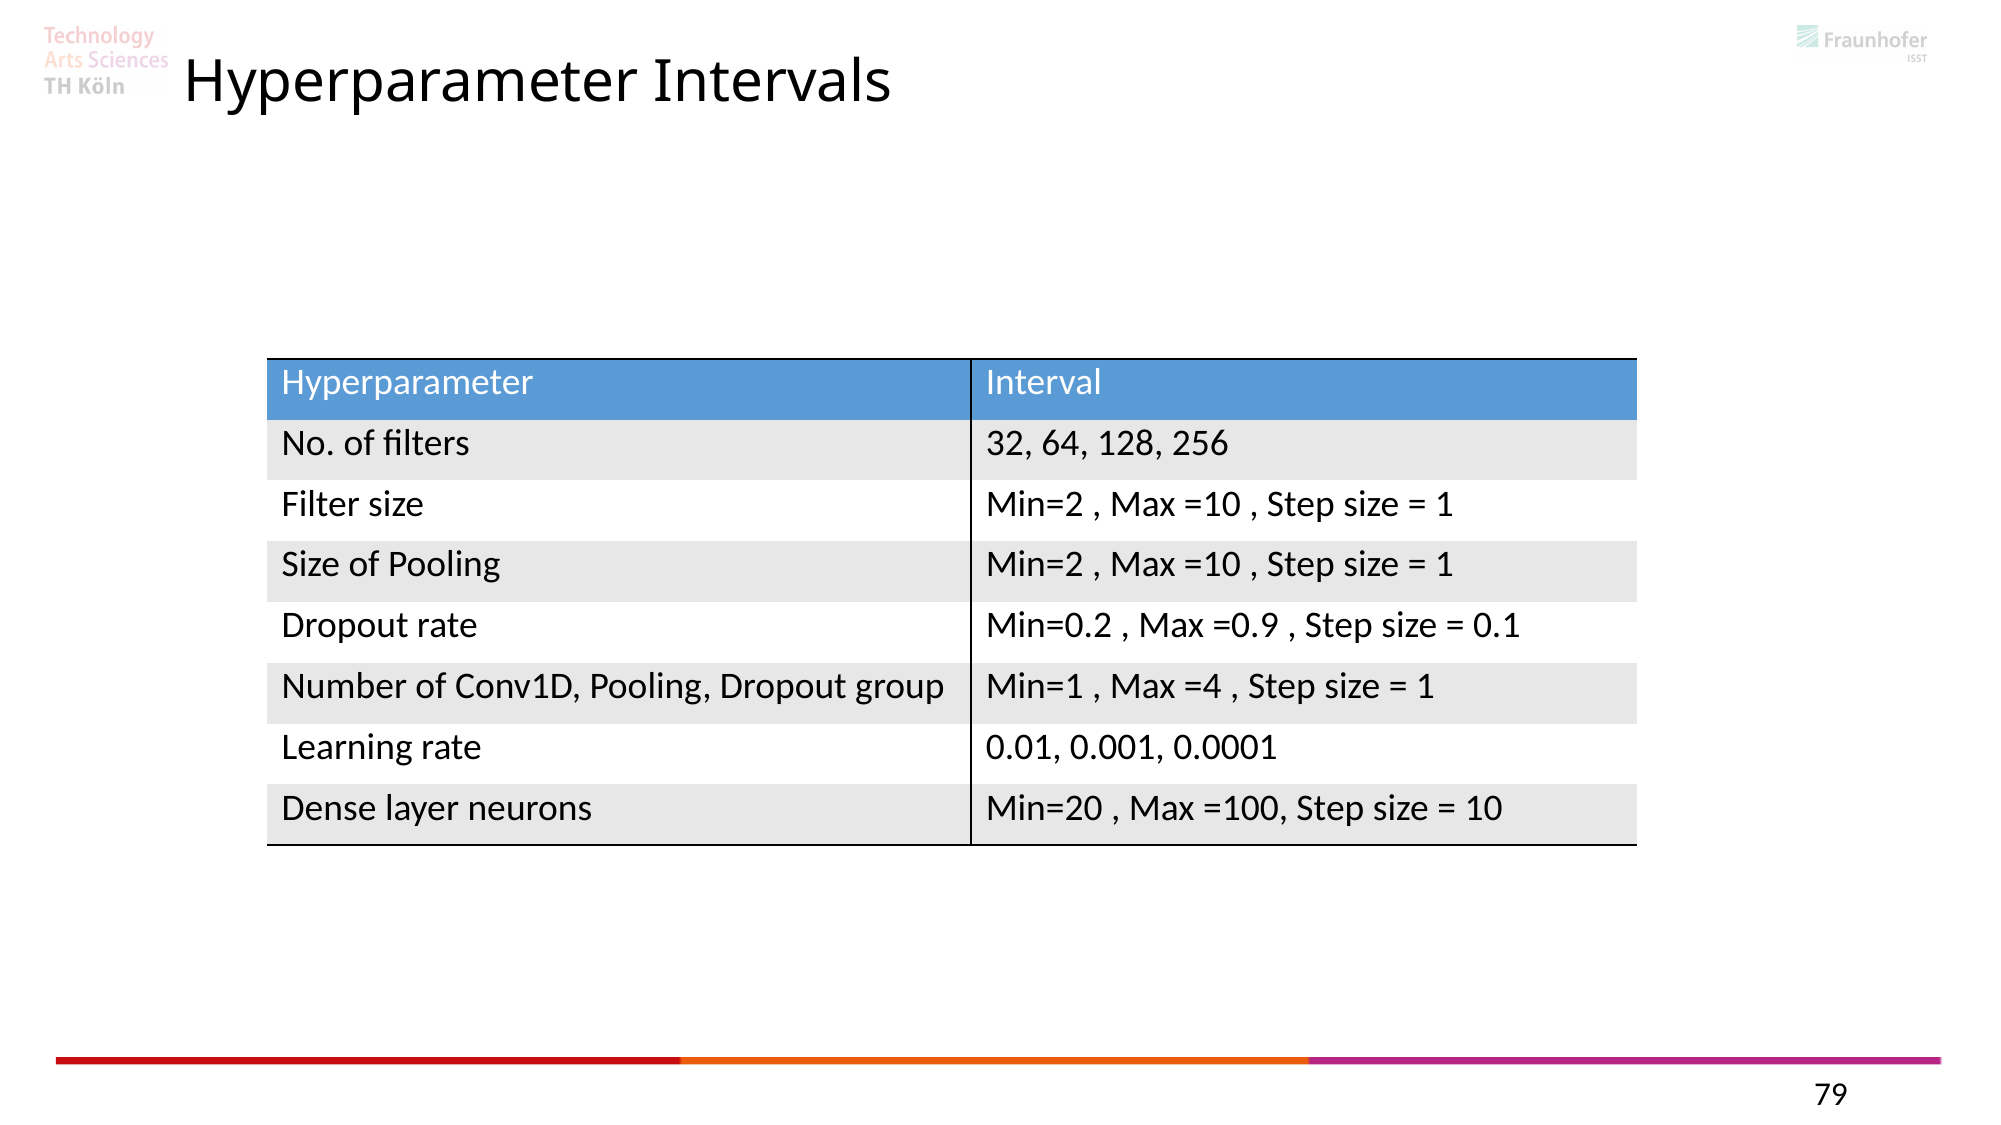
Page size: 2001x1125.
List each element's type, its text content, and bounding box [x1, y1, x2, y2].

table_cell 32, 64, 128, 256 [972, 420, 1637, 480]
text_box 79 [1412, 1065, 1863, 1125]
table_cell 0.01, 0.001, 0.0001 [972, 724, 1637, 784]
table_cell Number of Conv1D, Pooling, Dropout group [267, 663, 970, 724]
table_cell Min=2 , Max =10 , Step size = 1 [972, 480, 1637, 541]
table_cell No. of filters [267, 420, 970, 480]
table_cell Min=2 , Max =10 , Step size = 1 [972, 541, 1637, 602]
table_cell Min=0.2 , Max =0.9 , Step size = 0.1 [972, 602, 1637, 663]
table_cell Dense layer neurons [267, 784, 970, 844]
table_header Hyperparameter [267, 360, 970, 420]
table_cell Dropout rate [267, 602, 970, 663]
table_cell Filter size [267, 480, 970, 541]
table_cell Learning rate [267, 724, 970, 784]
text_box Hyperparameter Intervals [168, 14, 1894, 146]
table_cell Min=1 , Max =4 , Step size = 1 [972, 663, 1637, 724]
table_header Interval [972, 360, 1637, 420]
table_cell Size of Pooling [267, 541, 970, 602]
picture [55, 1057, 1945, 1066]
table_cell Min=20 , Max =100, Step size = 10 [972, 784, 1637, 844]
